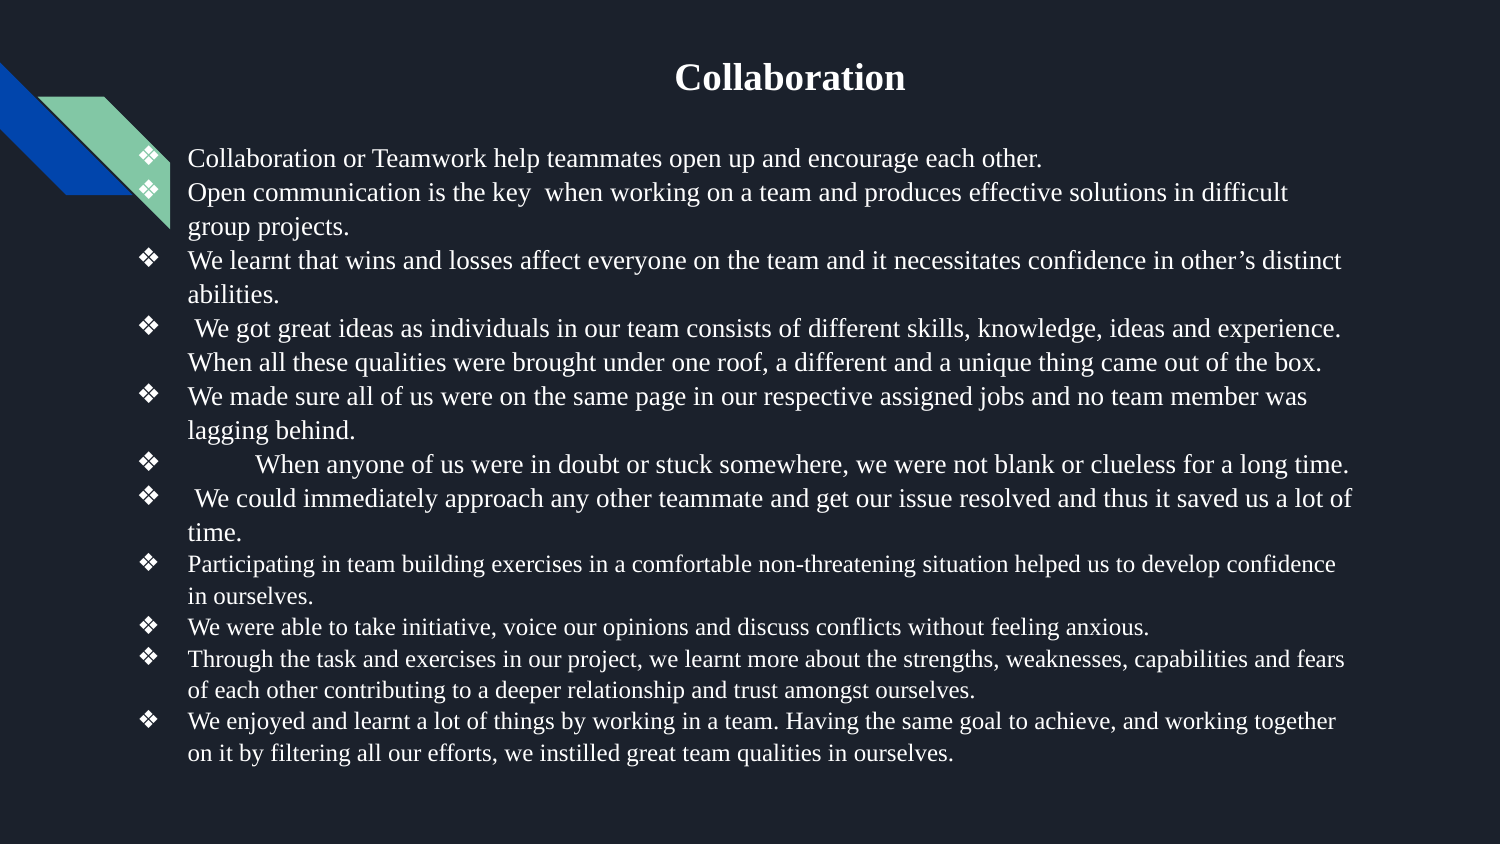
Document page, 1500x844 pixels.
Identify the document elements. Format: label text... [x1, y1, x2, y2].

title Collaboration [212, 36, 1368, 114]
list Collaboration or Teamwork help teammates open up and encourage each other. Open communication is the key when working on a team and produces effective solutions in difficult group projects. We learnt that wins and losses affect everyone on the team and it necessitates confidence in other’s distinct abilities. We got great ideas as individuals in our team consists of different skills, knowledge, ideas and experience. When all these qualities were brought under one roof, a different and a unique thing came out of the box. We made sure all of us were on the same page in our respective assigned jobs and no team member was lagging behind. When anyone of us were in doubt or stuck somewhere, we were not blank or clueless for a long time. We could immediately approach any other teammate and get our issue resolved and thus it saved us a lot of time. Participating in team building exercises in a comfortable non-threatening situation helped us to develop confidence in ourselves. We were able to take initiative, voice our opinions and discuss conflicts without feeling anxious. Through the task and exercises in our project, we learnt more about the strengths, weaknesses, capabilities and fears of each other contributing to a deeper relationship and trust amongst ourselves. We enjoyed and learnt a lot of things by working in a team. Having the same goal to achieve, and working together on it by filtering all our efforts, we instilled great team qualities in ourselves. [97, 124, 1368, 785]
